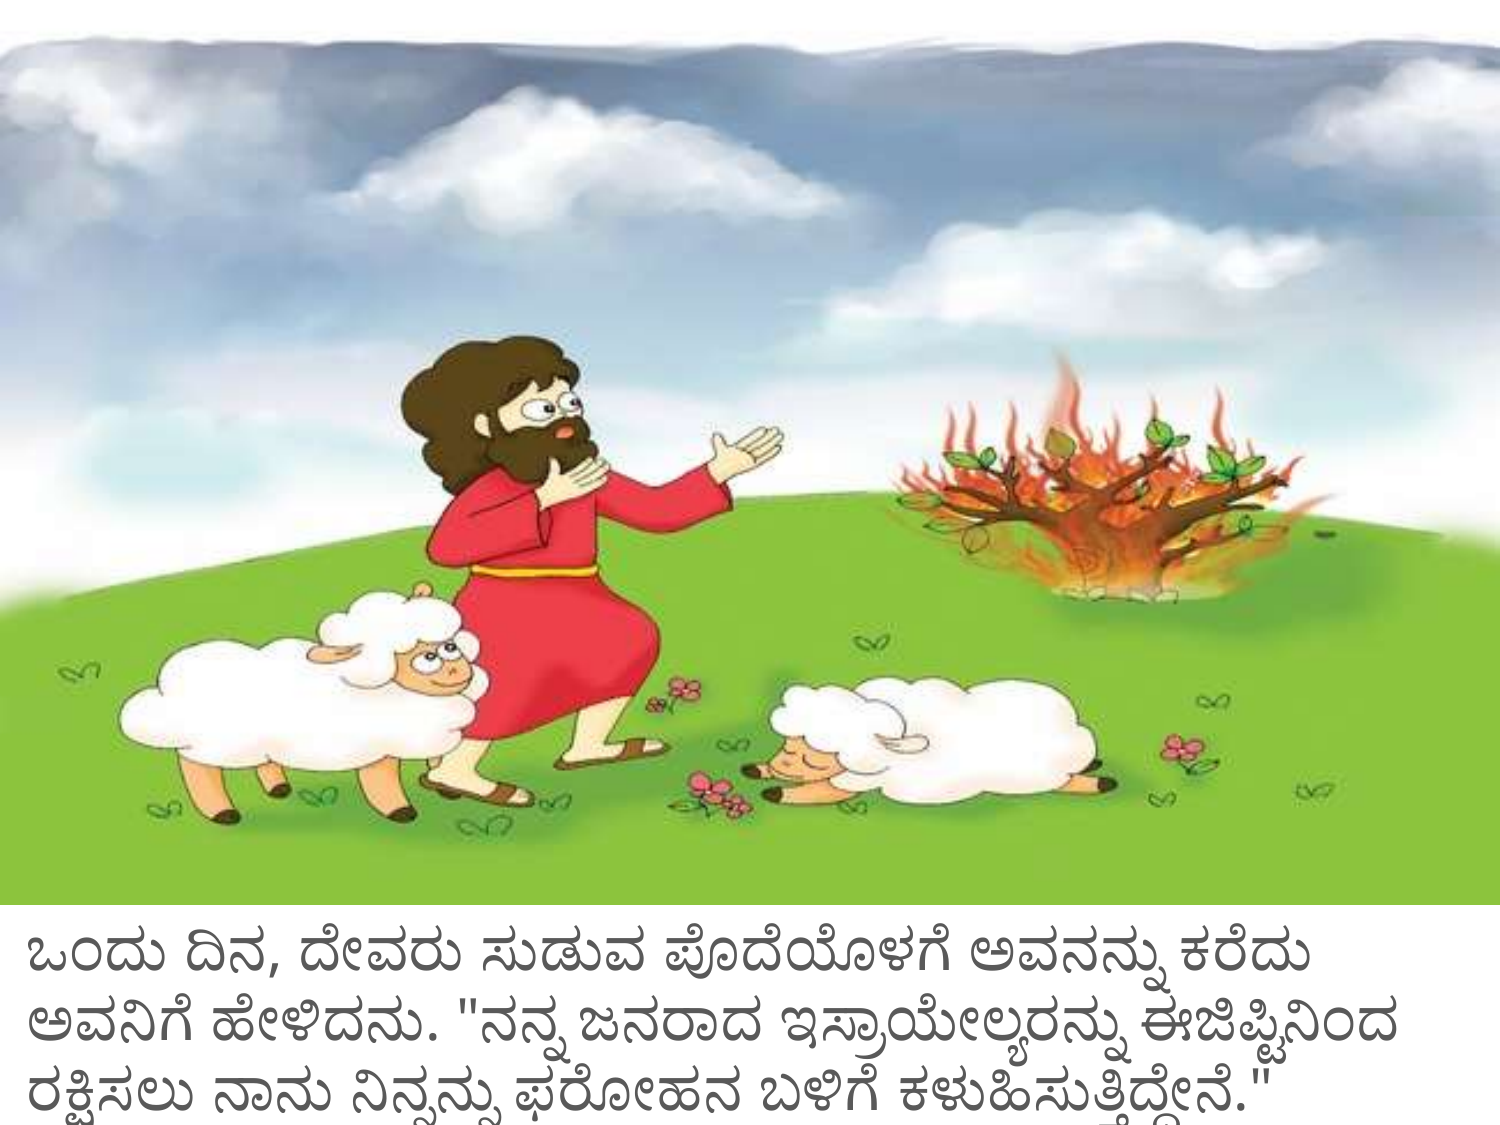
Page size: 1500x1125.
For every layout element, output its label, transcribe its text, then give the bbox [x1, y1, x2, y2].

picture [0, 0, 1500, 906]
text_box ಒಂದು ದಿನ, ದೇವರು ಸುಡುವ ಪೊದೆಯೊಳಗೆ ಅವನನ್ನು ಕರೆದು ಅವನಿಗೆ ಹೇಳಿದನು. "ನನ್ನ ಜನರಾದ ಇಸ್ರಾಯೇಲ್ಯರನ್ನು ಈಜಿಪ್ಟಿನಿಂದ ರಕ್ಷಿಸಲು ನಾನು ನಿನ್ನನ್ನು ಫರೋಹನ ಬಳಿಗೆ ಕಳುಹಿಸುತ್ತಿದ್ದೇನೆ." [11, 914, 1498, 1125]
